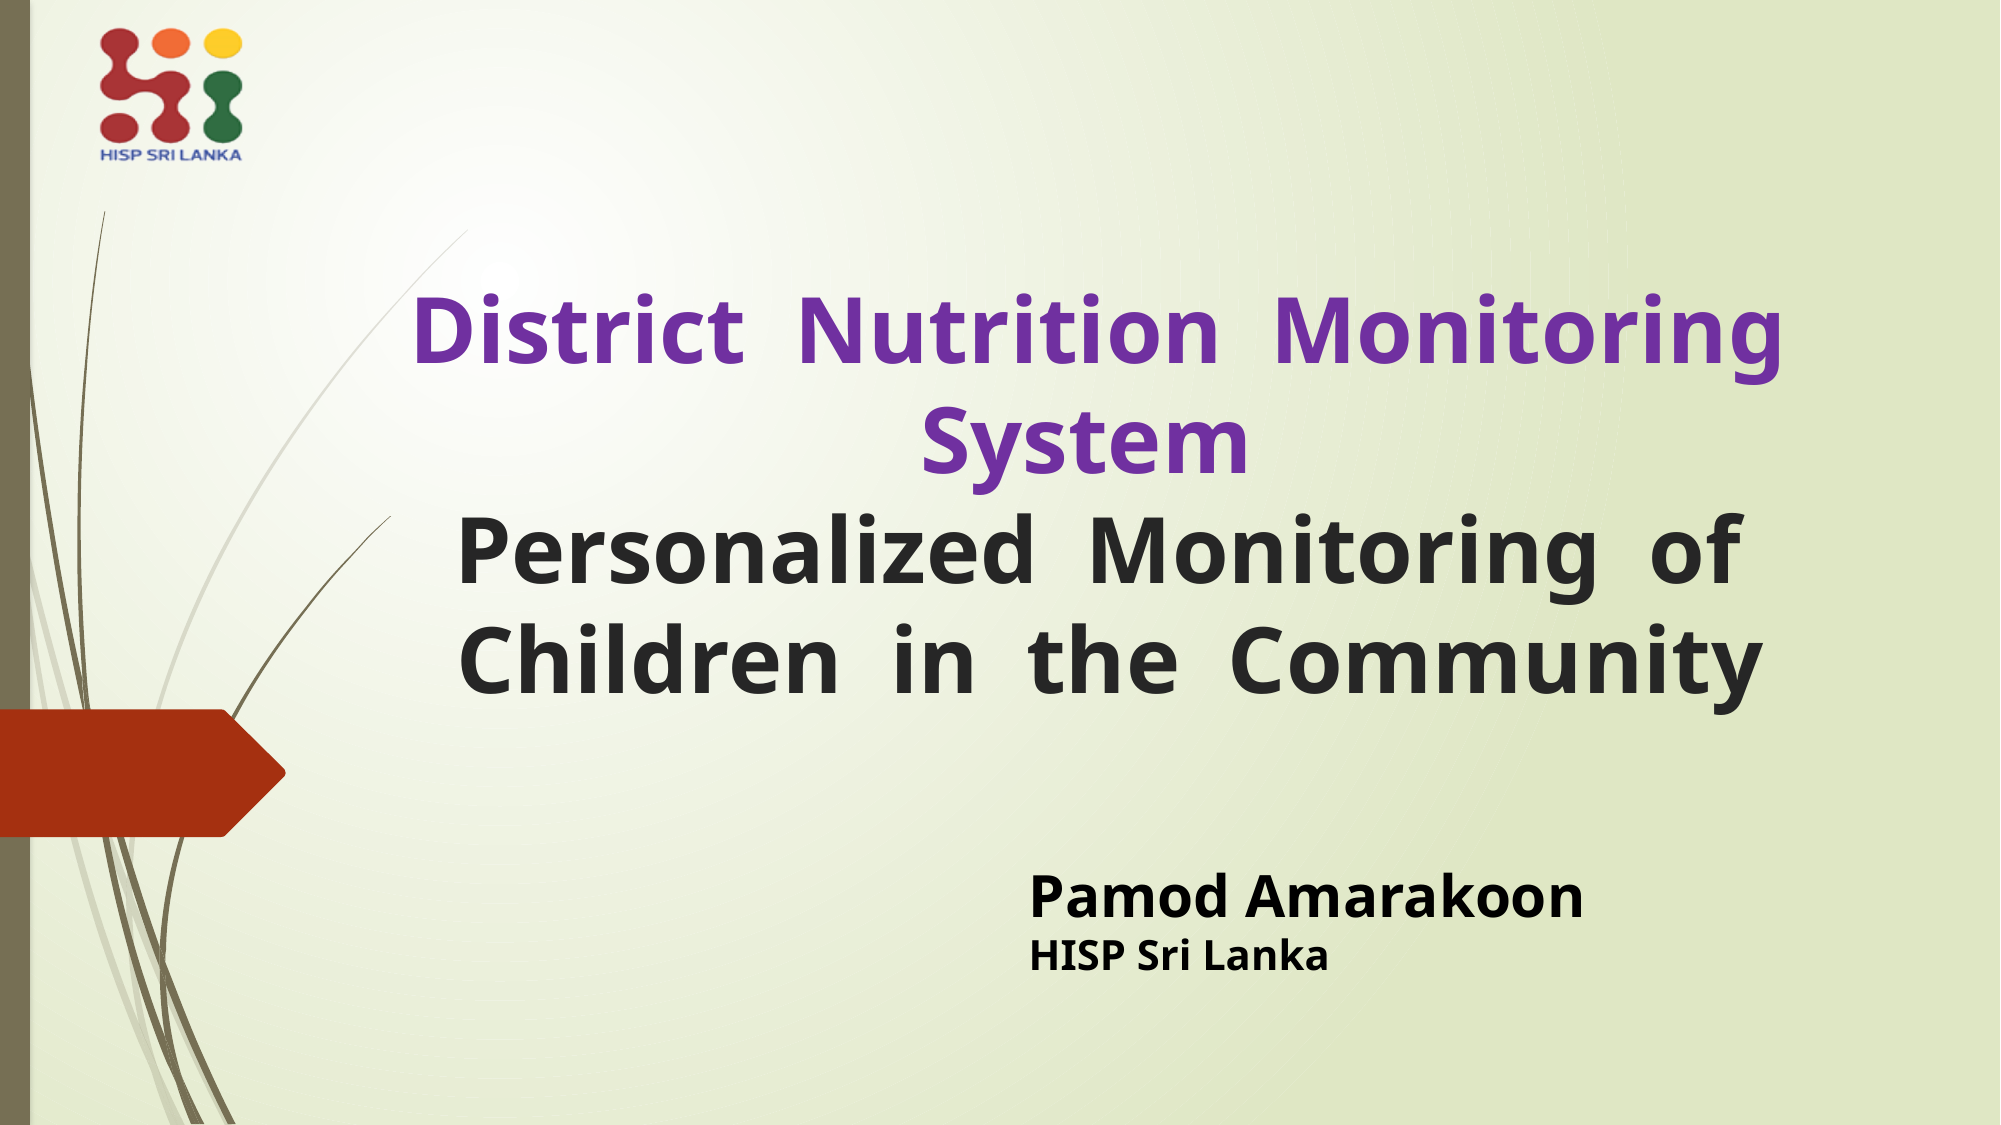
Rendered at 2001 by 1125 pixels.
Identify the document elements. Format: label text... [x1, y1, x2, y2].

picture [27, 2, 318, 192]
text_box Pamod Amarakoon HISP Sri Lanka [1013, 851, 1753, 987]
title District Nutrition Monitoring System Personalized Monitoring of Children in the Community [321, 370, 1899, 720]
